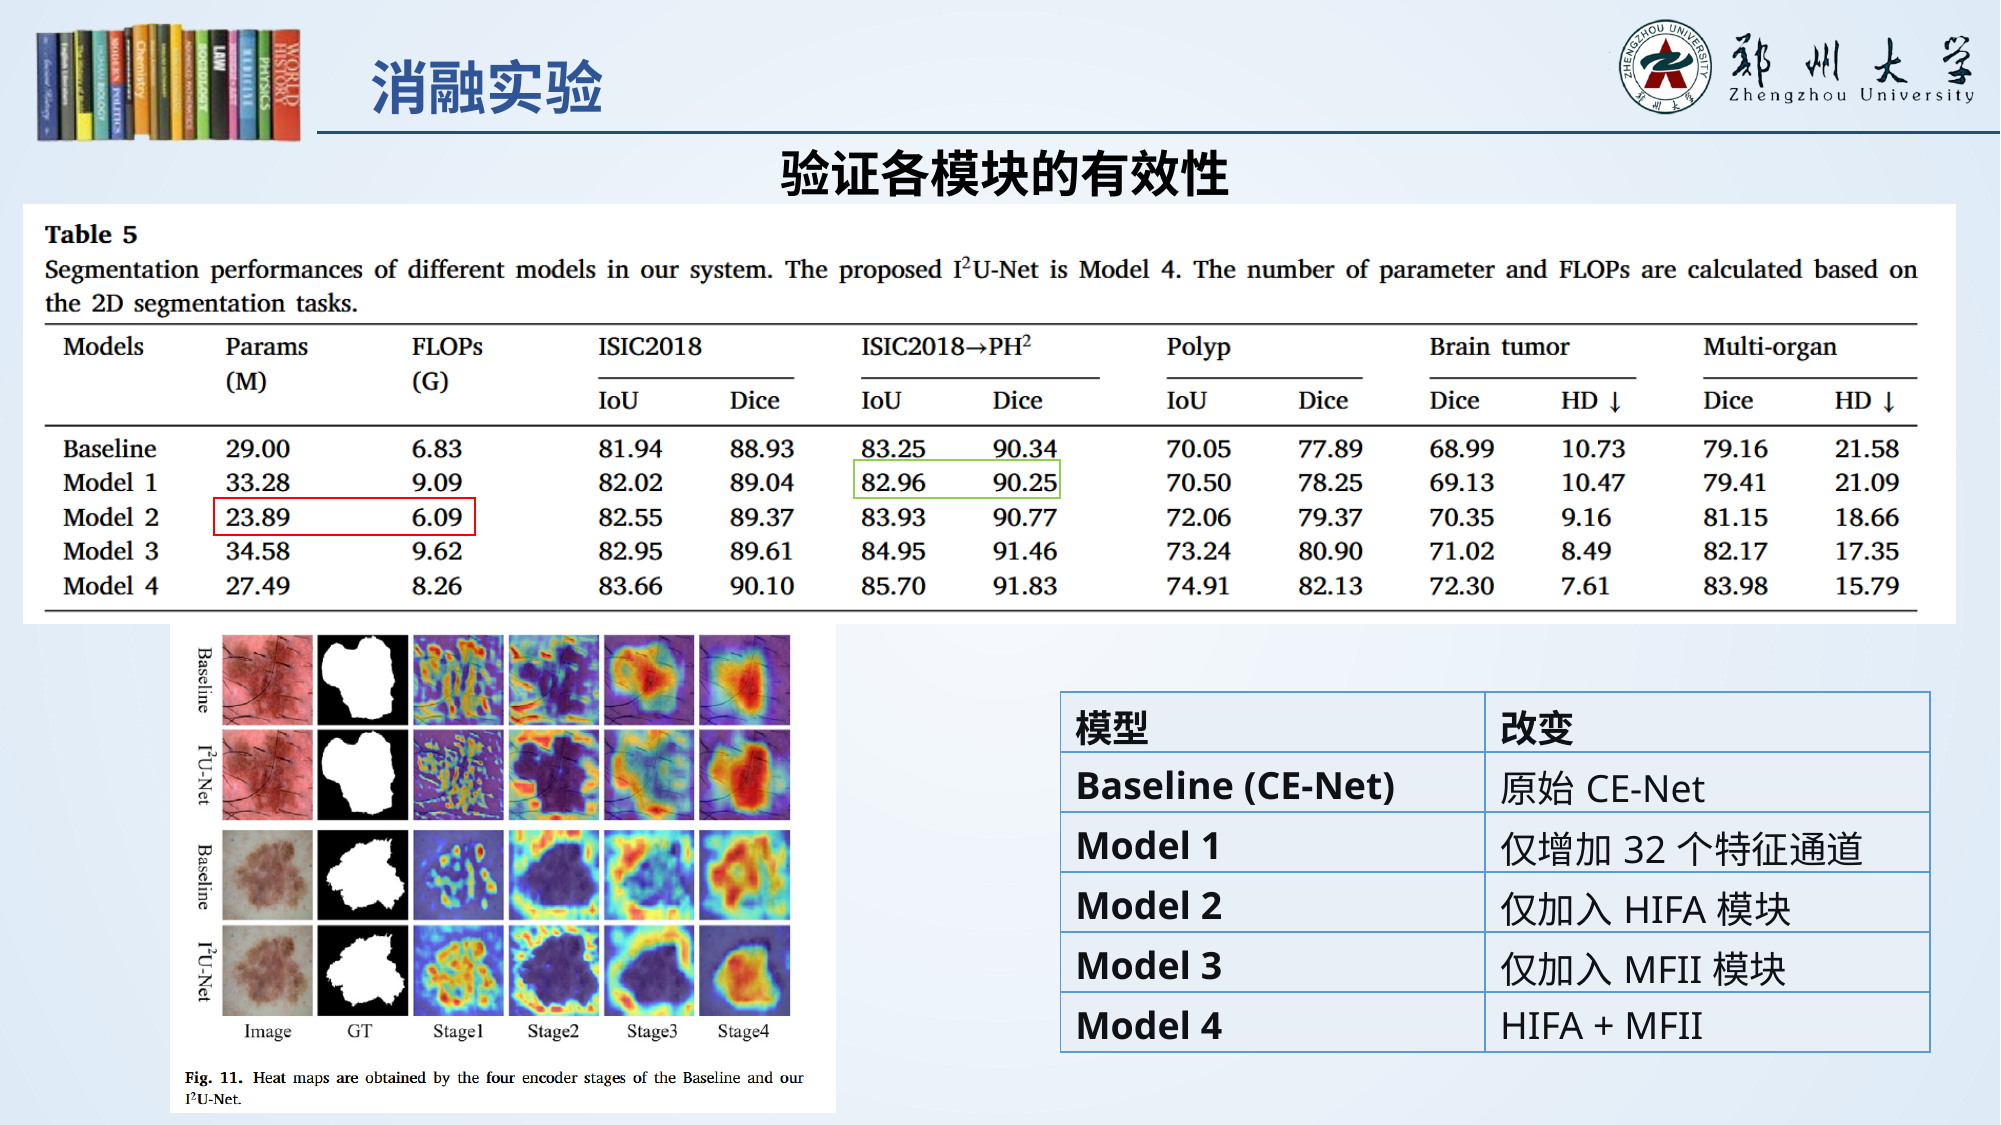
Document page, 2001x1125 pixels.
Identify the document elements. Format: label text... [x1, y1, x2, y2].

picture [23, 204, 1956, 1113]
table_cell 仅增加32个特征通道 [1486, 813, 1929, 871]
picture [1599, 11, 1983, 123]
table_cell Model 1 [1061, 813, 1484, 871]
text_box 消融实验 [355, 43, 812, 129]
text_box 验证各模块的有效性 [765, 134, 1354, 204]
table_header 模型 [1061, 693, 1484, 751]
table_cell Baseline (CE-Net) [1061, 753, 1484, 811]
table_cell Model 2 [1061, 873, 1484, 931]
table_cell Model 3 [1061, 933, 1484, 991]
table_cell 原始CE-Net [1486, 753, 1929, 811]
table_cell 仅加入MFII模块 [1486, 933, 1929, 991]
table_cell 仅加入HIFA模块 [1486, 873, 1929, 931]
picture [23, 0, 317, 173]
table_cell HIFA + MFII [1486, 993, 1929, 1051]
table_cell Model 4 [1061, 993, 1484, 1051]
table_header 改变 [1486, 693, 1929, 751]
